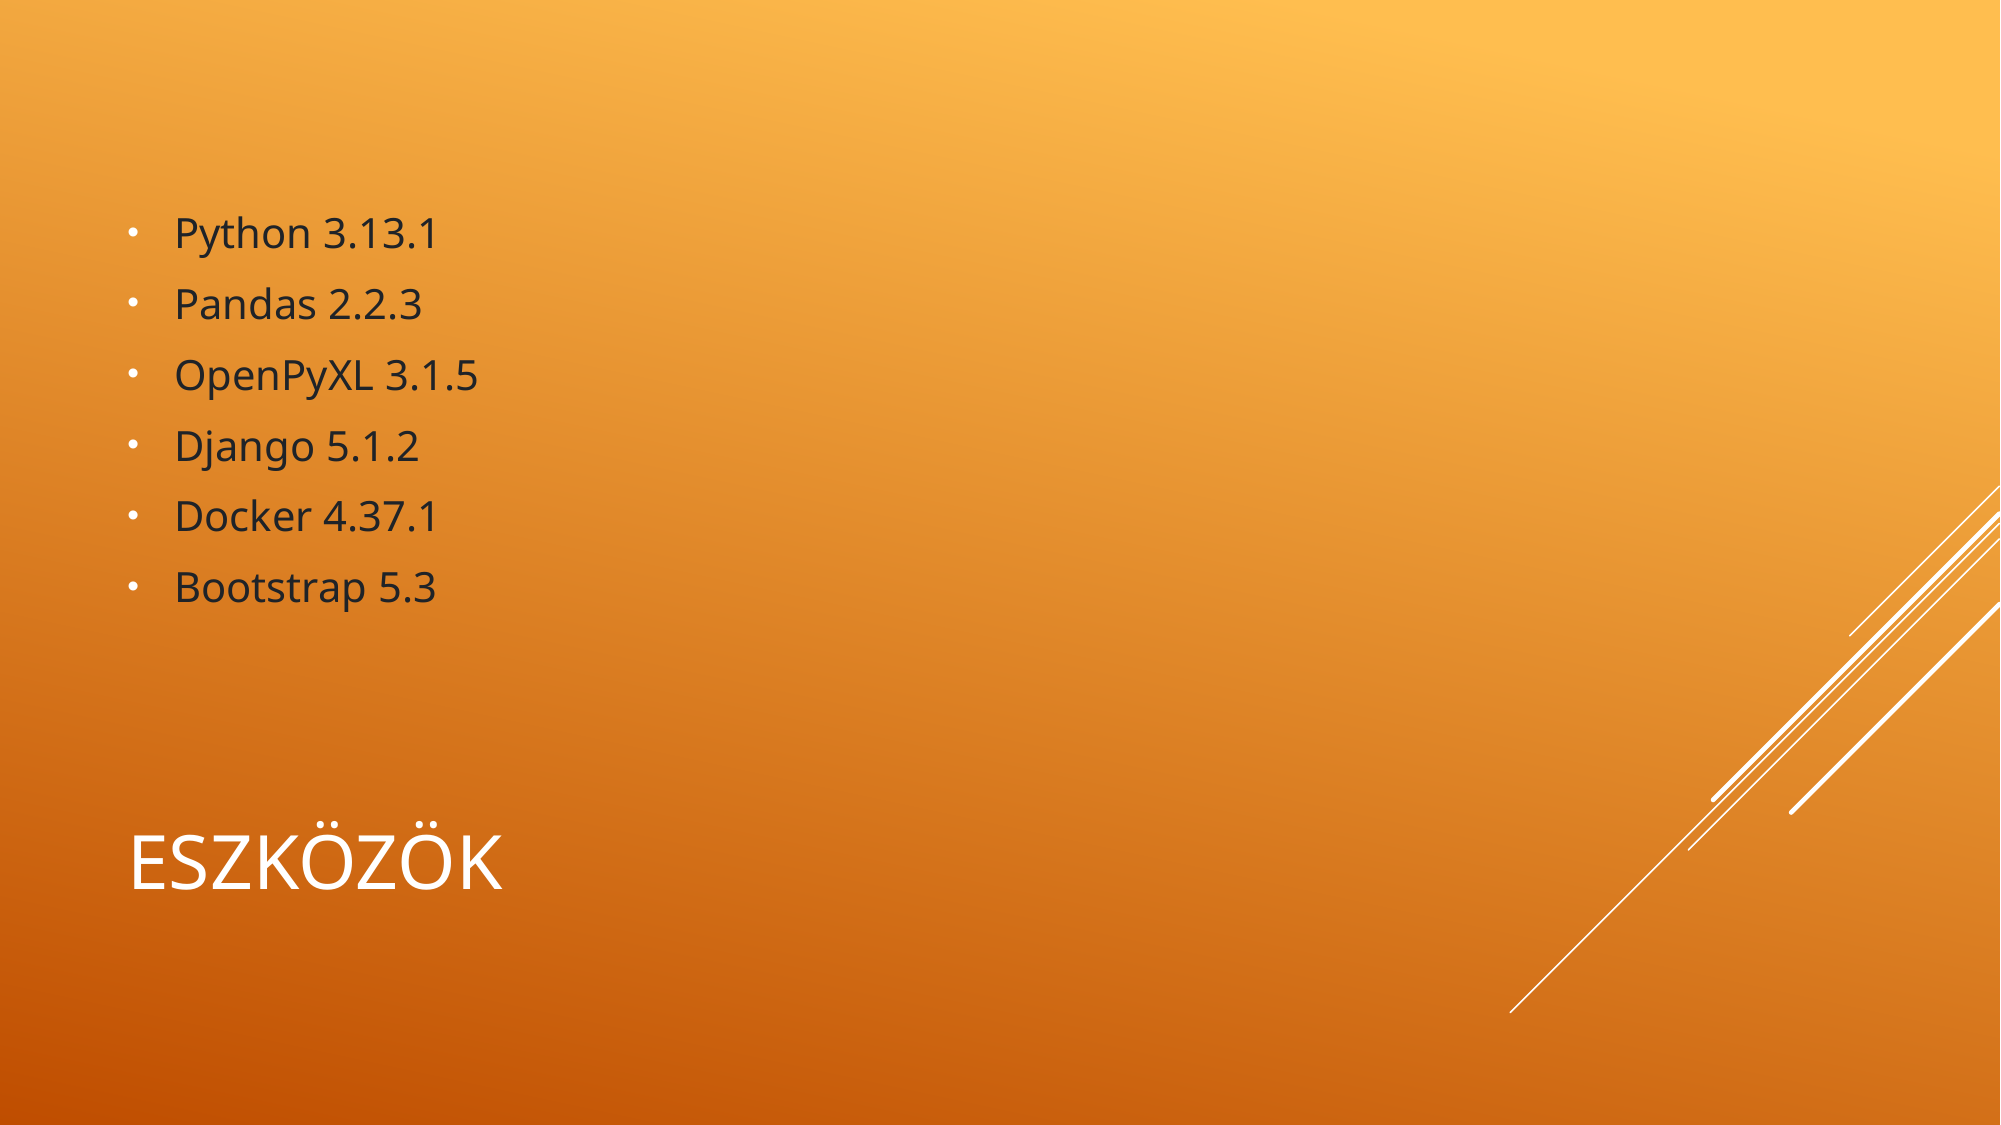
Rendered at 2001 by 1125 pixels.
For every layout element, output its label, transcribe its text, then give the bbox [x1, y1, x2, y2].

list Python 3.13.1 Pandas 2.2.3 OpenPyXL 3.1.5 Django 5.1.2 Docker 4.37.1 Bootstrap 5.3 [112, 112, 1513, 706]
title Eszközök [112, 736, 1513, 984]
